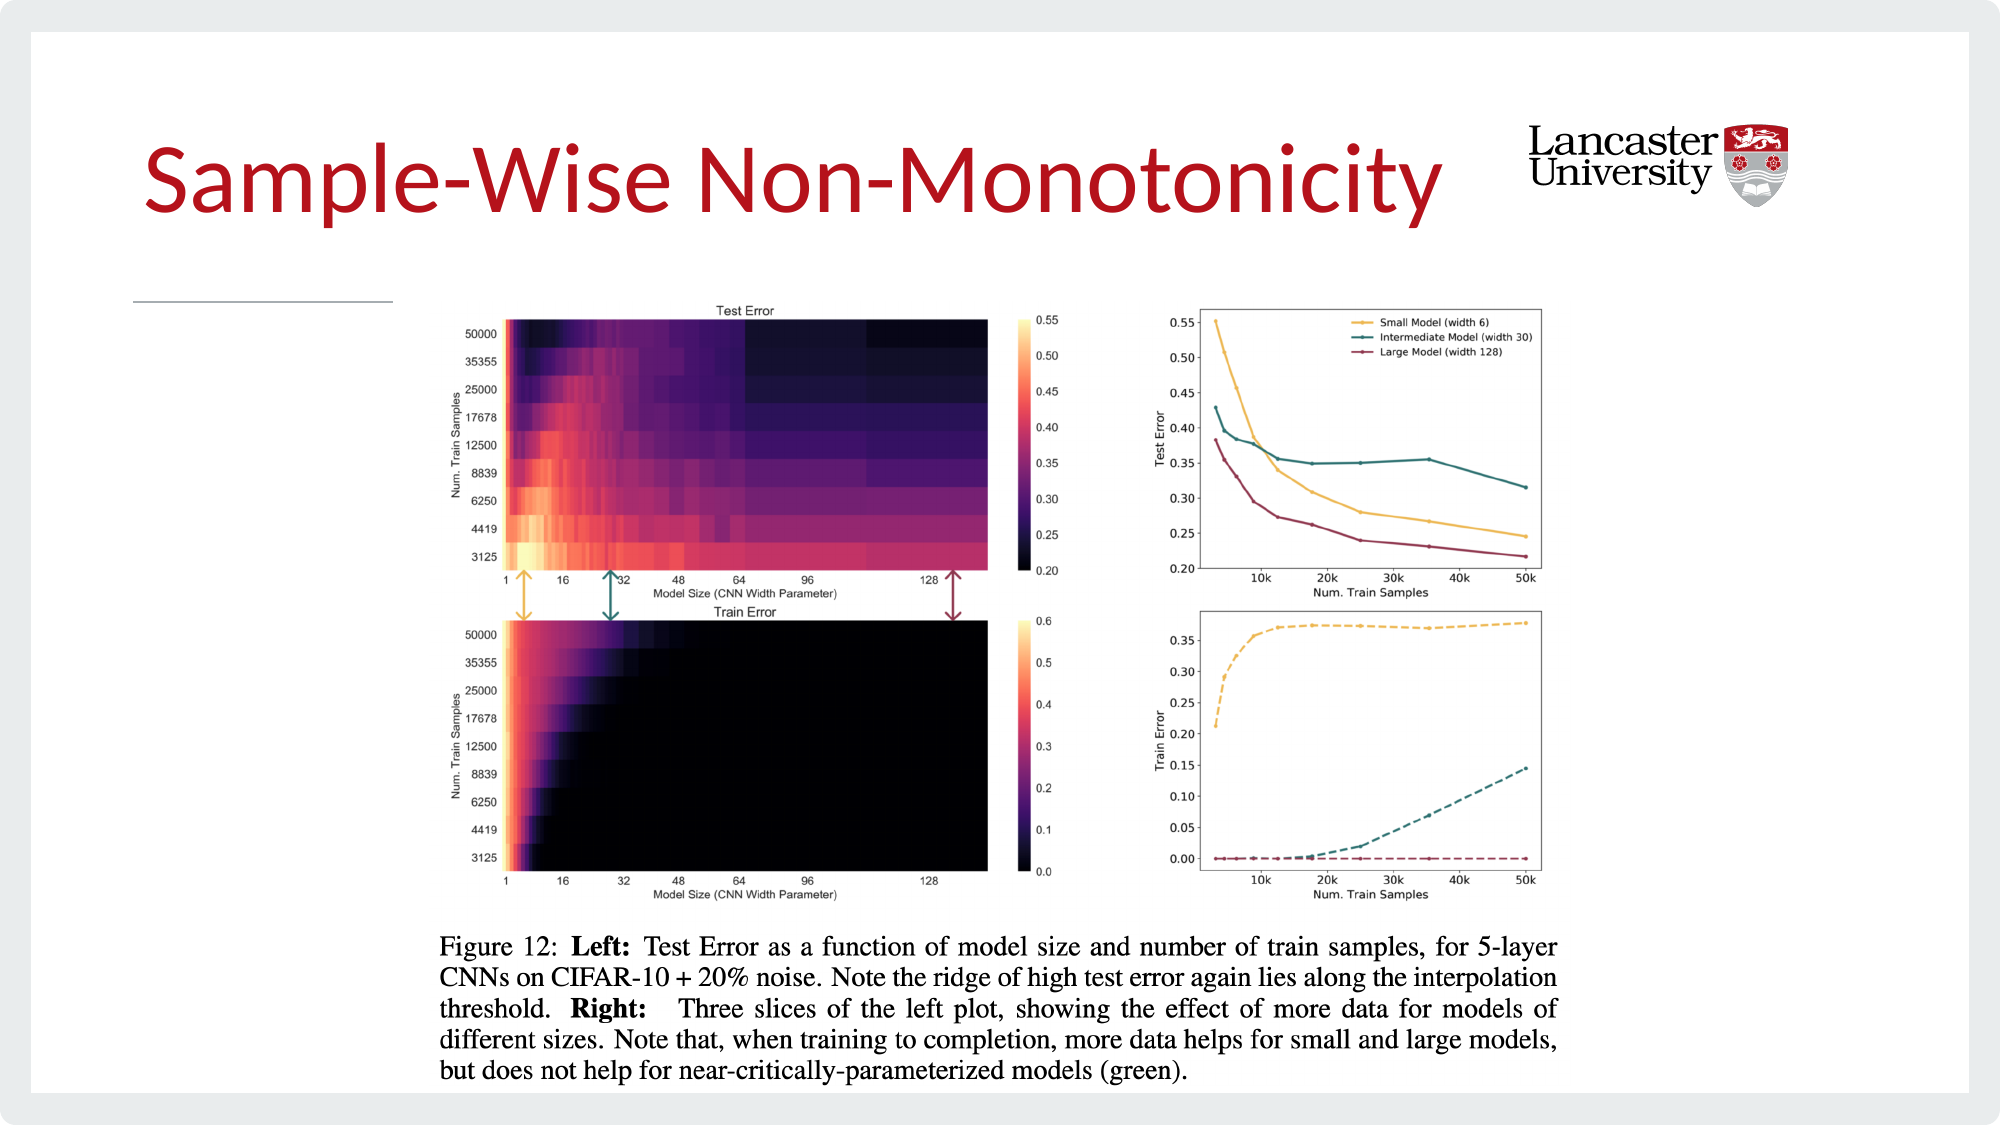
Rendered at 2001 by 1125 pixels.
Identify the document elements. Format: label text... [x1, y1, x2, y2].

picture [1529, 124, 1788, 207]
title Sample-Wise Non-Monotonicity [128, 78, 1482, 279]
picture [429, 301, 1571, 1086]
